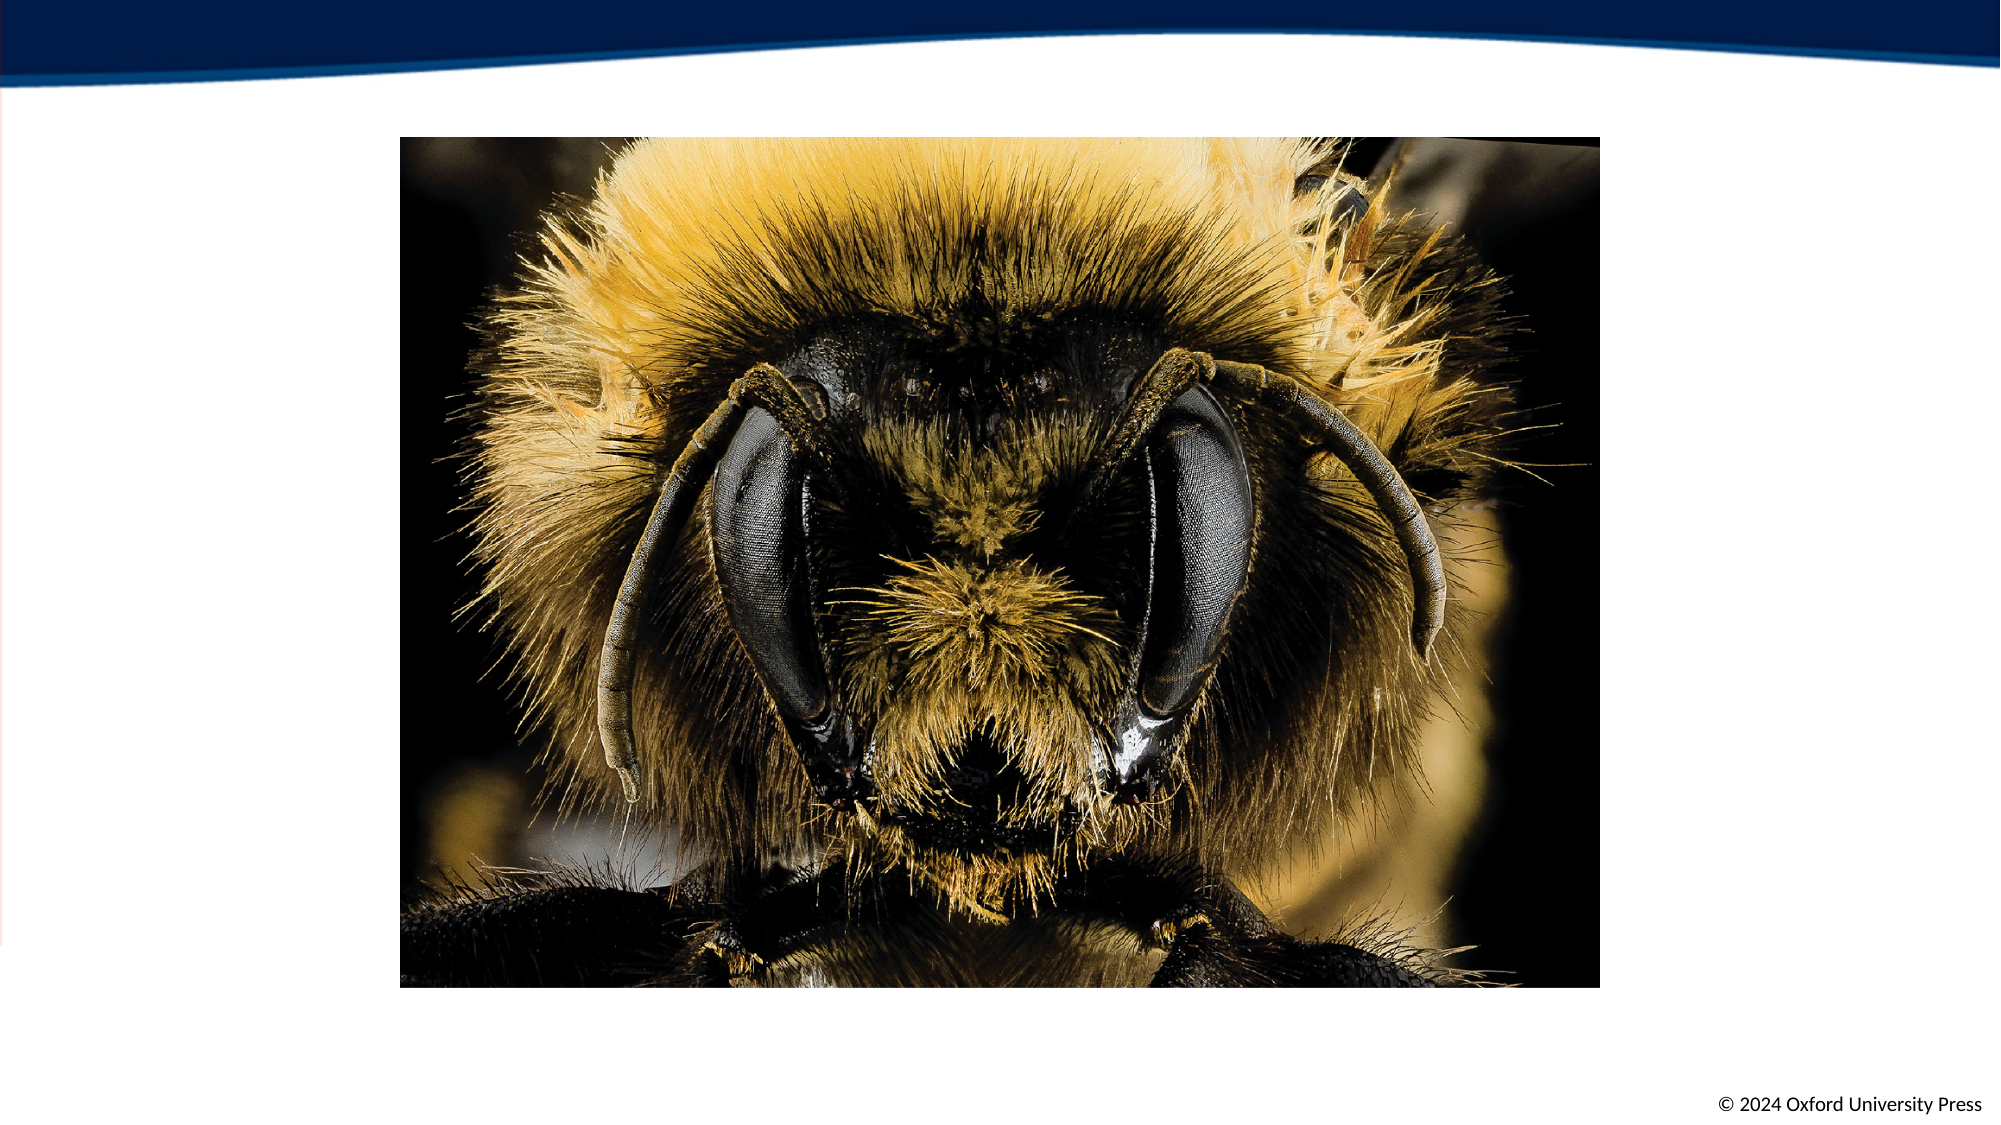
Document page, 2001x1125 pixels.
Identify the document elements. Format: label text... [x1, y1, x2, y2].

picture [0, 0, 2000, 1125]
title 2 [99, 45, 1900, 233]
